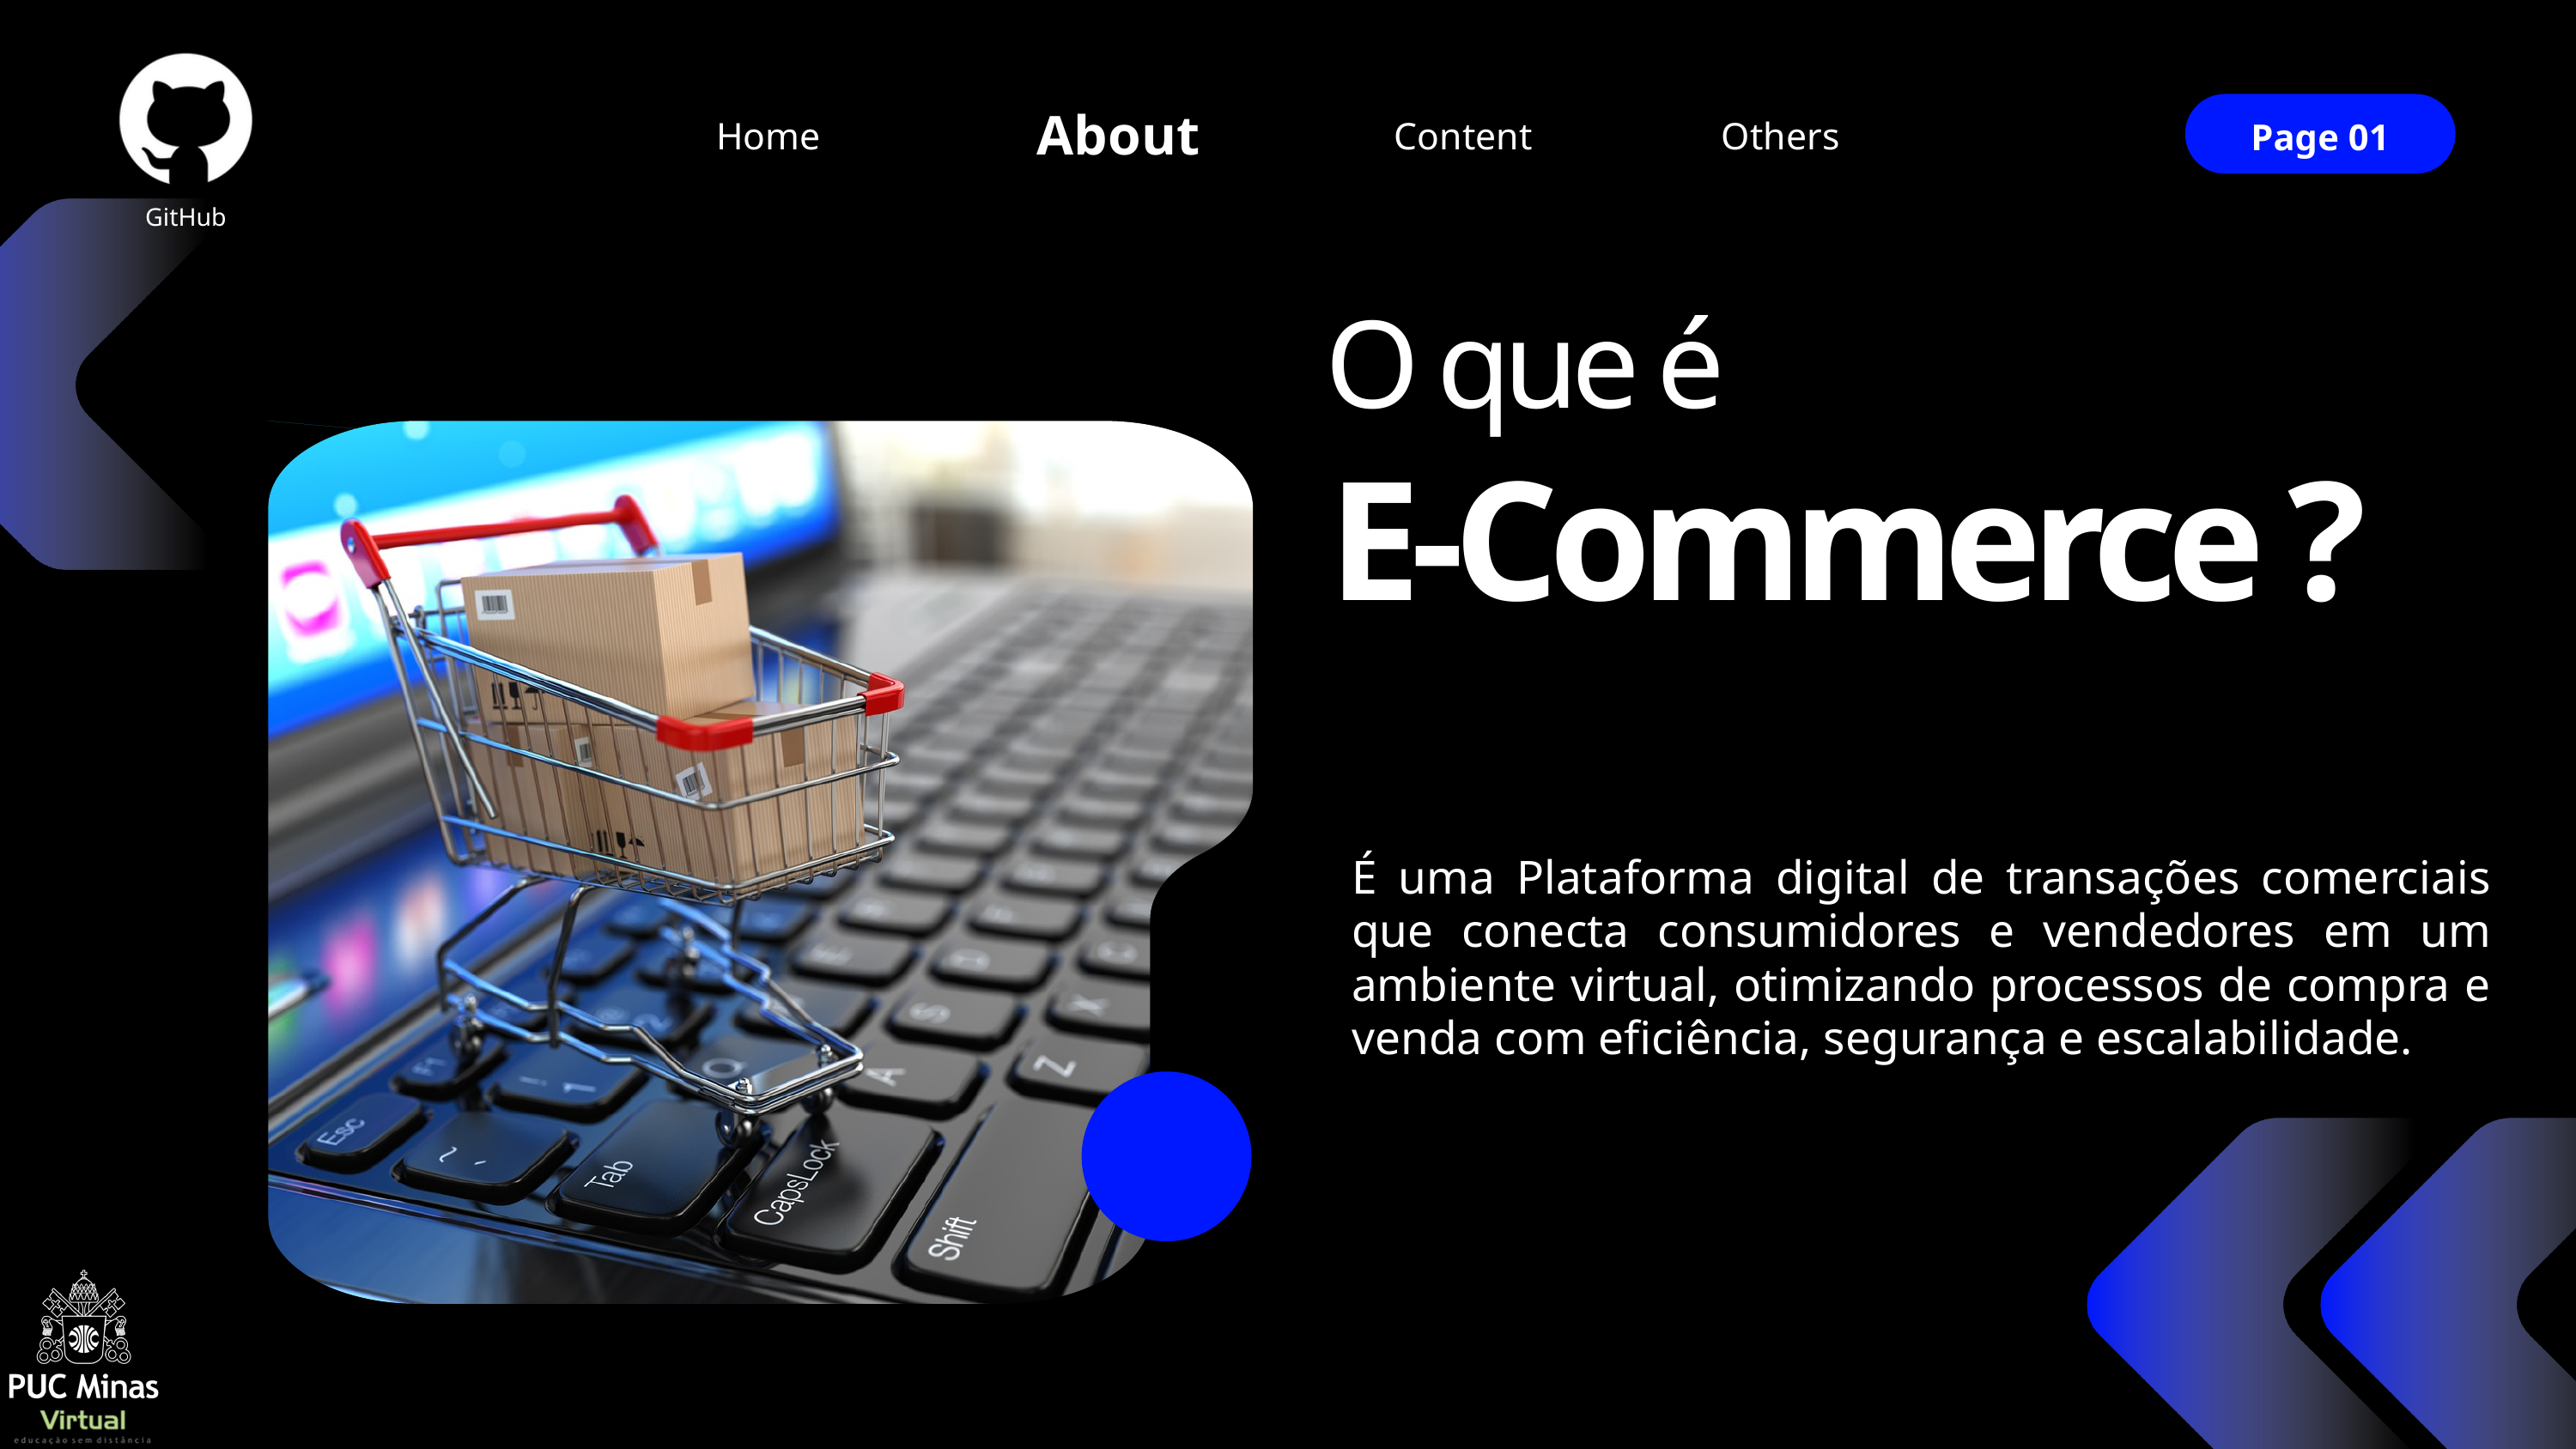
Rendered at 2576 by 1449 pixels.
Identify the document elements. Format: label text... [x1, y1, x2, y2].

text_box É uma Plataforma digital de transações comerciais que conecta consumidores e vendedores em um ambiente virtual, otimizando processos de compra e venda com eficiência, segurança e escalabilidade. [1352, 849, 2492, 1064]
text_box Home [651, 106, 886, 157]
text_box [268, 421, 1254, 1304]
text_box Content [1352, 106, 1576, 158]
text_box [0, 198, 245, 571]
text_box [103, 37, 269, 203]
text_box Others [1624, 106, 1938, 157]
text_box GitHub [145, 202, 254, 231]
text_box [2452, 1118, 2576, 1449]
text_box E-Commerce ? [1328, 403, 2549, 634]
text_box O que é [1325, 263, 2389, 433]
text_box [1081, 1070, 1252, 1242]
text_box About [984, 90, 1254, 167]
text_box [0, 1265, 165, 1445]
text_box [2082, 1118, 2452, 1449]
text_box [2184, 94, 2456, 174]
